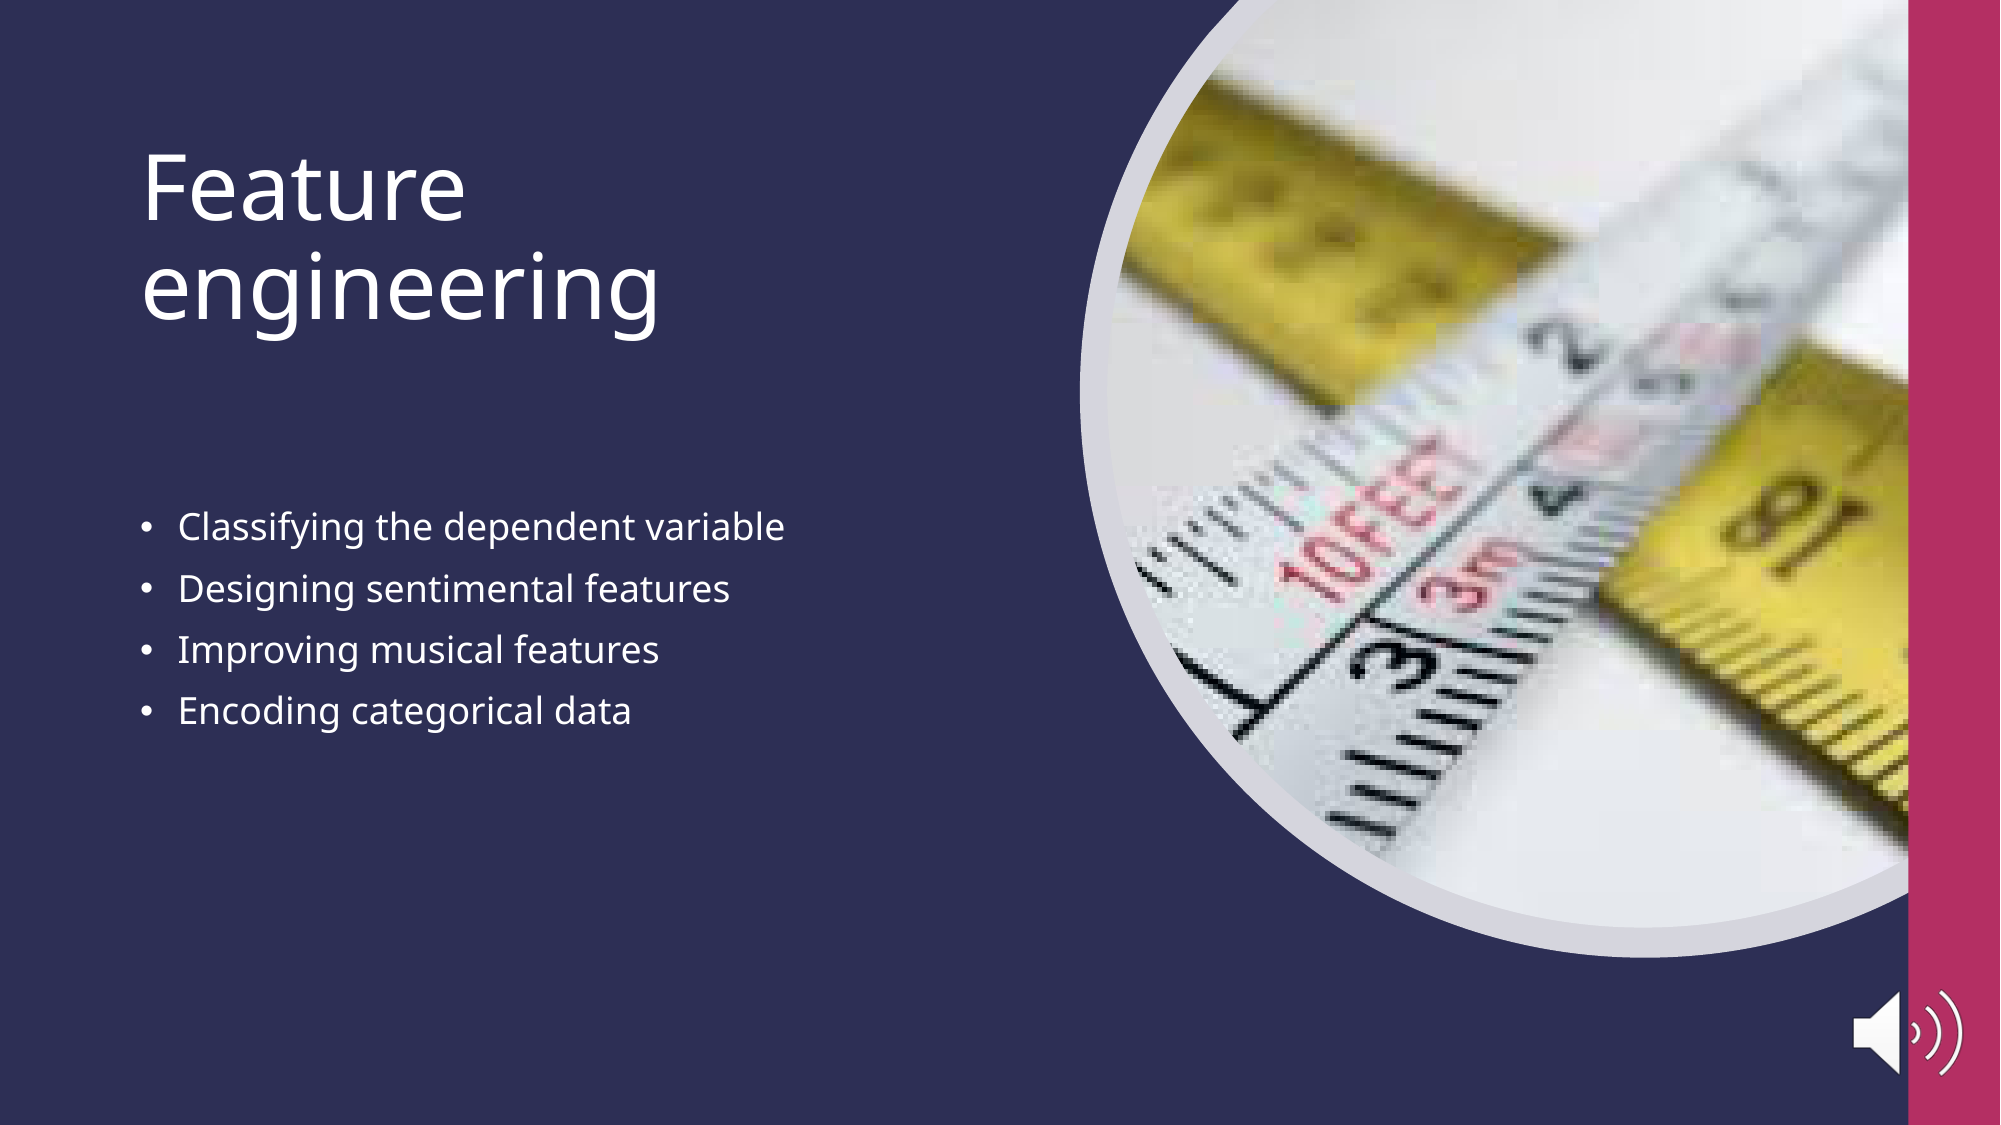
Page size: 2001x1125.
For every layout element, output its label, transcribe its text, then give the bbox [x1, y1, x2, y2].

text_box [1489, 936, 1801, 958]
list Classifying the dependent variable Designing sentimental features Improving musical features Encoding categorical data [125, 373, 997, 928]
picture [1841, 966, 1976, 1101]
text_box [1908, 935, 2000, 1125]
picture [1106, 0, 2000, 928]
title Feature engineering [125, 131, 997, 350]
text_box [1079, 238, 1101, 547]
